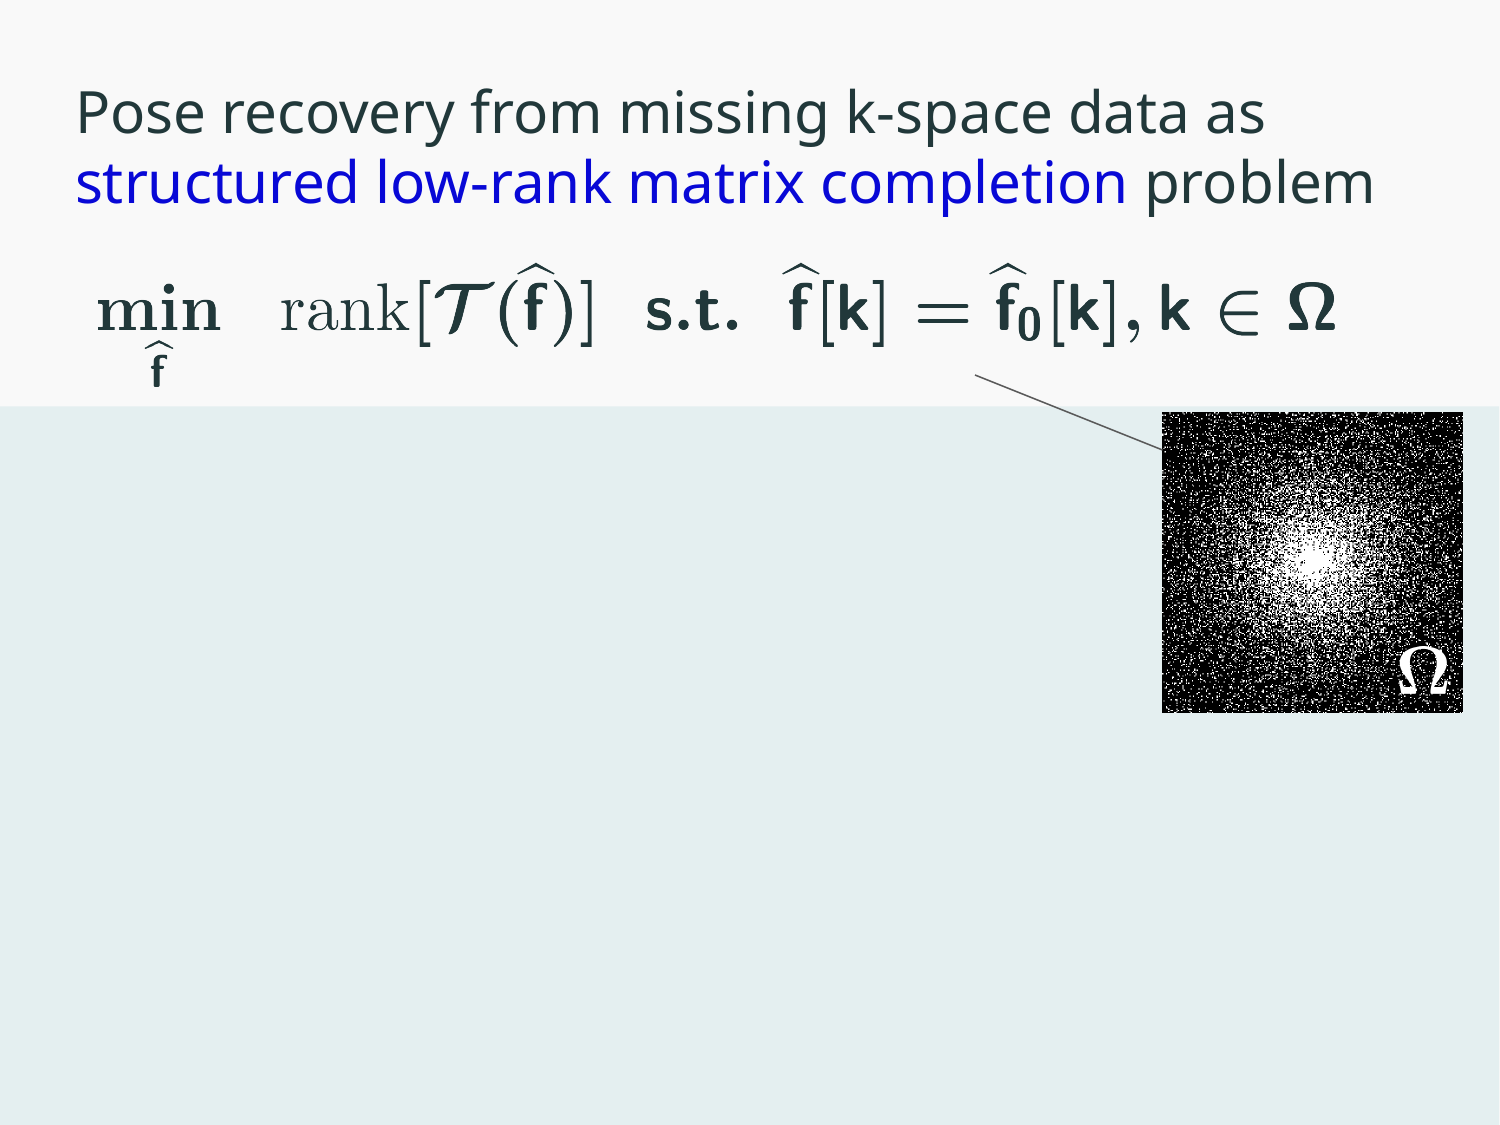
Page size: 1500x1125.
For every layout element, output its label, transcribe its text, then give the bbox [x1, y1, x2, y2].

picture [97, 262, 1335, 387]
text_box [974, 374, 1163, 451]
text_box Pose recovery from missing k-space data as structured low-rank matrix completion problem [59, 77, 1500, 213]
text_box [0, 406, 1500, 1125]
picture [1162, 412, 1463, 713]
